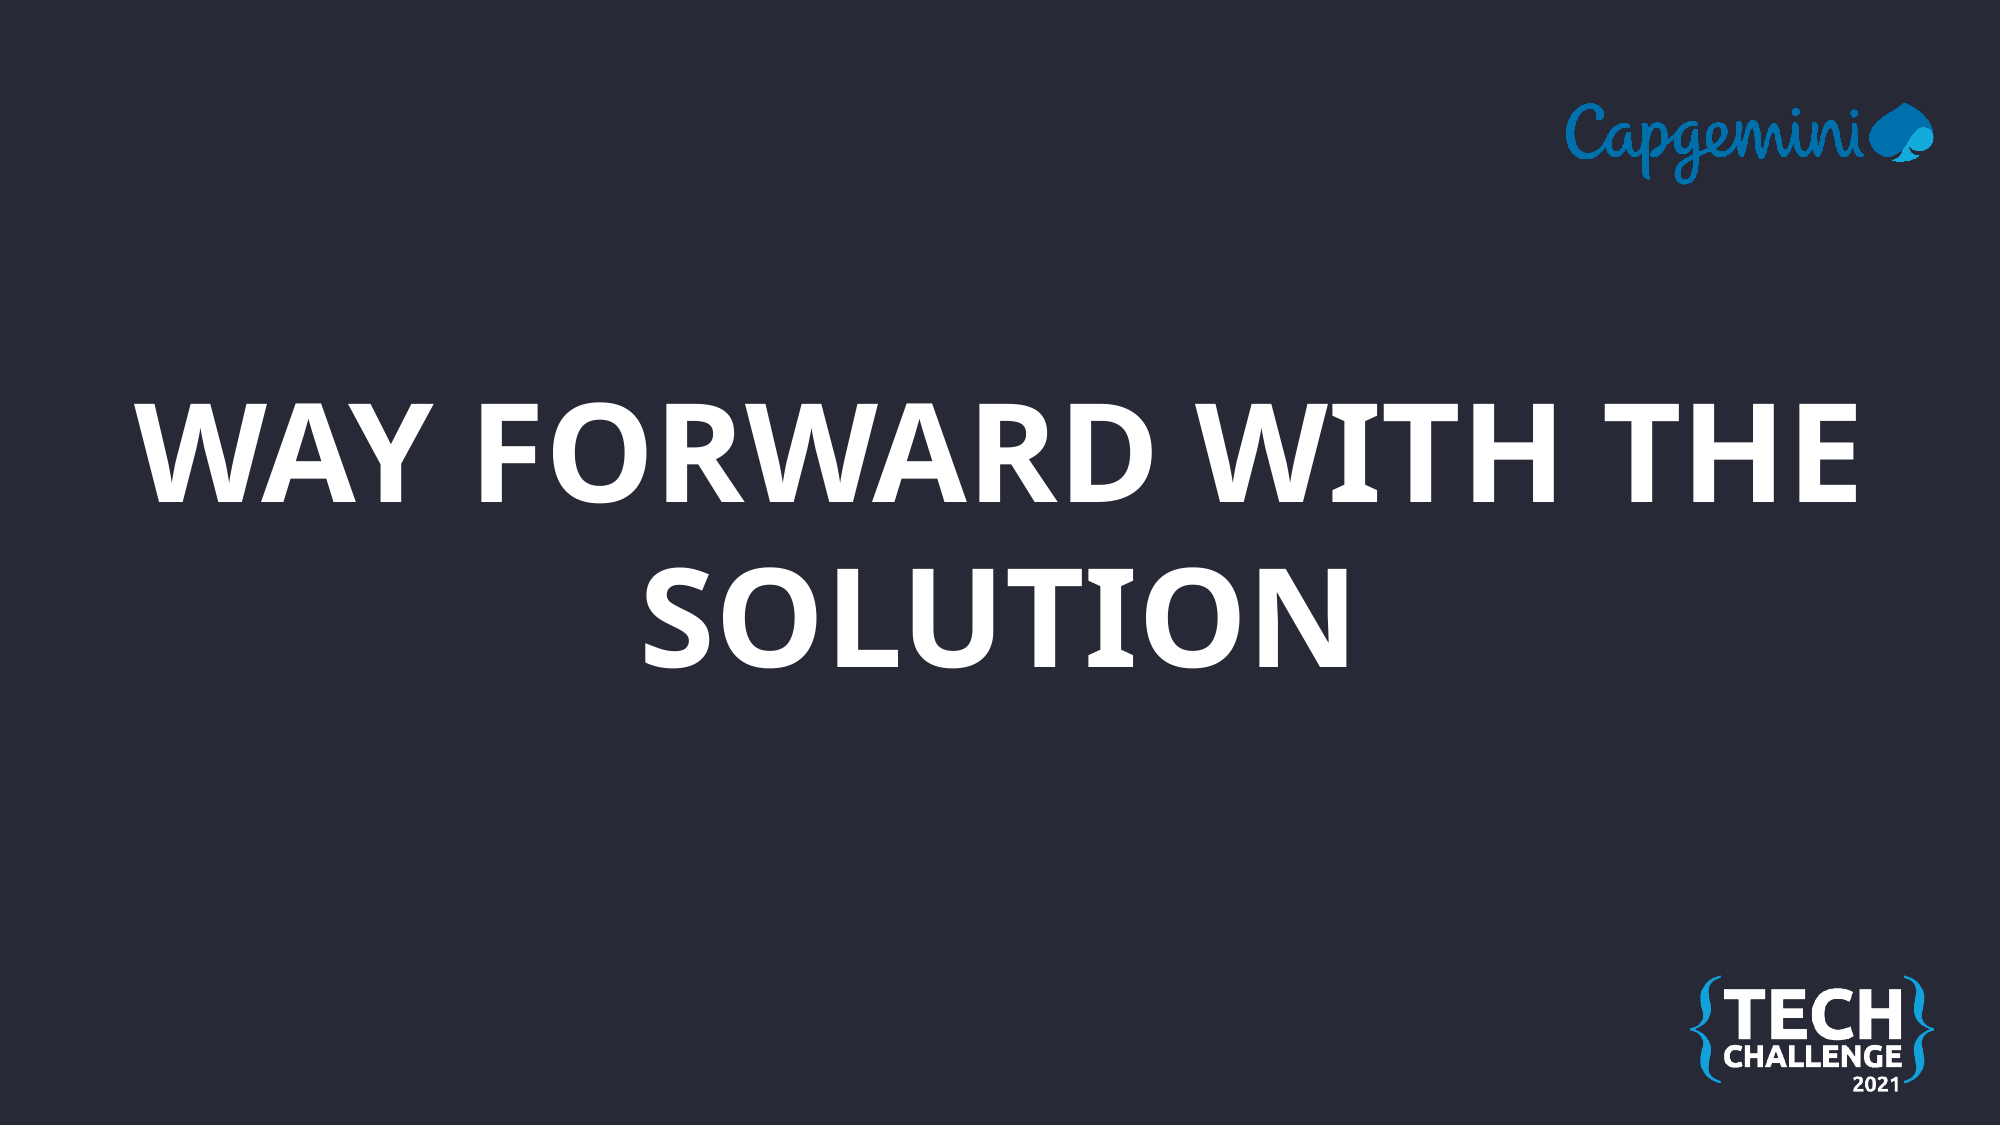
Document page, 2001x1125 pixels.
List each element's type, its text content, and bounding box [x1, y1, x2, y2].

picture [1690, 975, 1934, 1092]
picture [1501, 42, 1998, 244]
title Way Forward with the solution [66, 361, 1934, 695]
